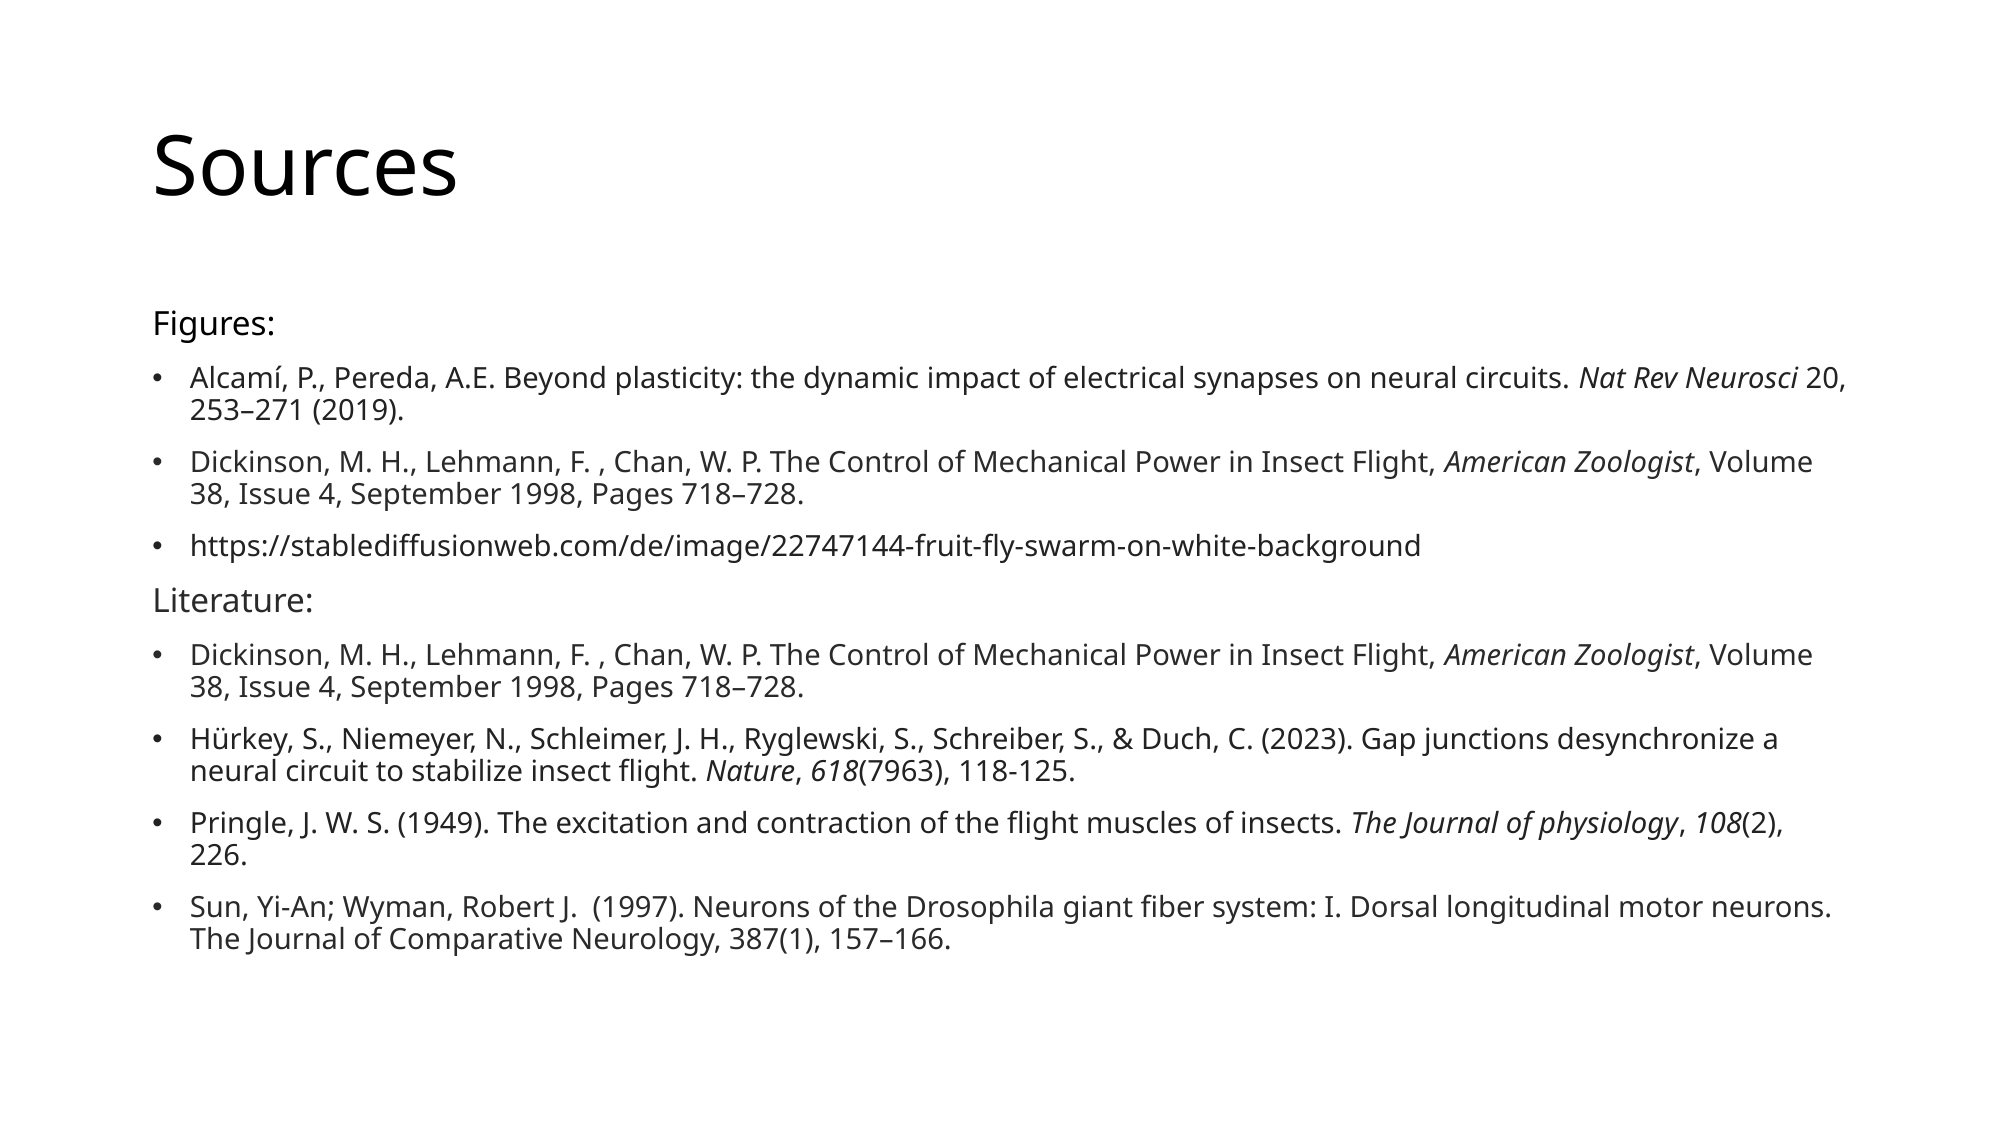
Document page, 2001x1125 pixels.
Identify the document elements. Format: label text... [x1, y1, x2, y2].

title Sources [137, 59, 1863, 278]
list Figures: Alcamí, P., Pereda, A.E. Beyond plasticity: the dynamic impact of electrical synapses on neural circuits. Nat Rev Neurosci 20, 253–271 (2019). Dickinson, M. H., Lehmann, F. , Chan, W. P. The Control of Mechanical Power in Insect Flight, American Zoologist, Volume 38, Issue 4, September 1998, Pages 718–728. https://stablediffusionweb.com/de/image/22747144-fruit-fly-swarm-on-white-background Literature: Dickinson, M. H., Lehmann, F. , Chan, W. P. The Control of Mechanical Power in Insect Flight, American Zoologist, Volume 38, Issue 4, September 1998, Pages 718–728. Hürkey, S., Niemeyer, N., Schleimer, J. H., Ryglewski, S., Schreiber, S., & Duch, C. (2023). Gap junctions desynchronize a neural circuit to stabilize insect flight. Nature, 618(7963), 118-125. Pringle, J. W. S. (1949). The excitation and contraction of the flight muscles of insects. The Journal of physiology, 108(2), 226. Sun, Yi-An; Wyman, Robert J. (1997). Neurons of the Drosophila giant fiber system: I. Dorsal longitudinal motor neurons. The Journal of Comparative Neurology, 387(1), 157–166. [137, 299, 1863, 1014]
